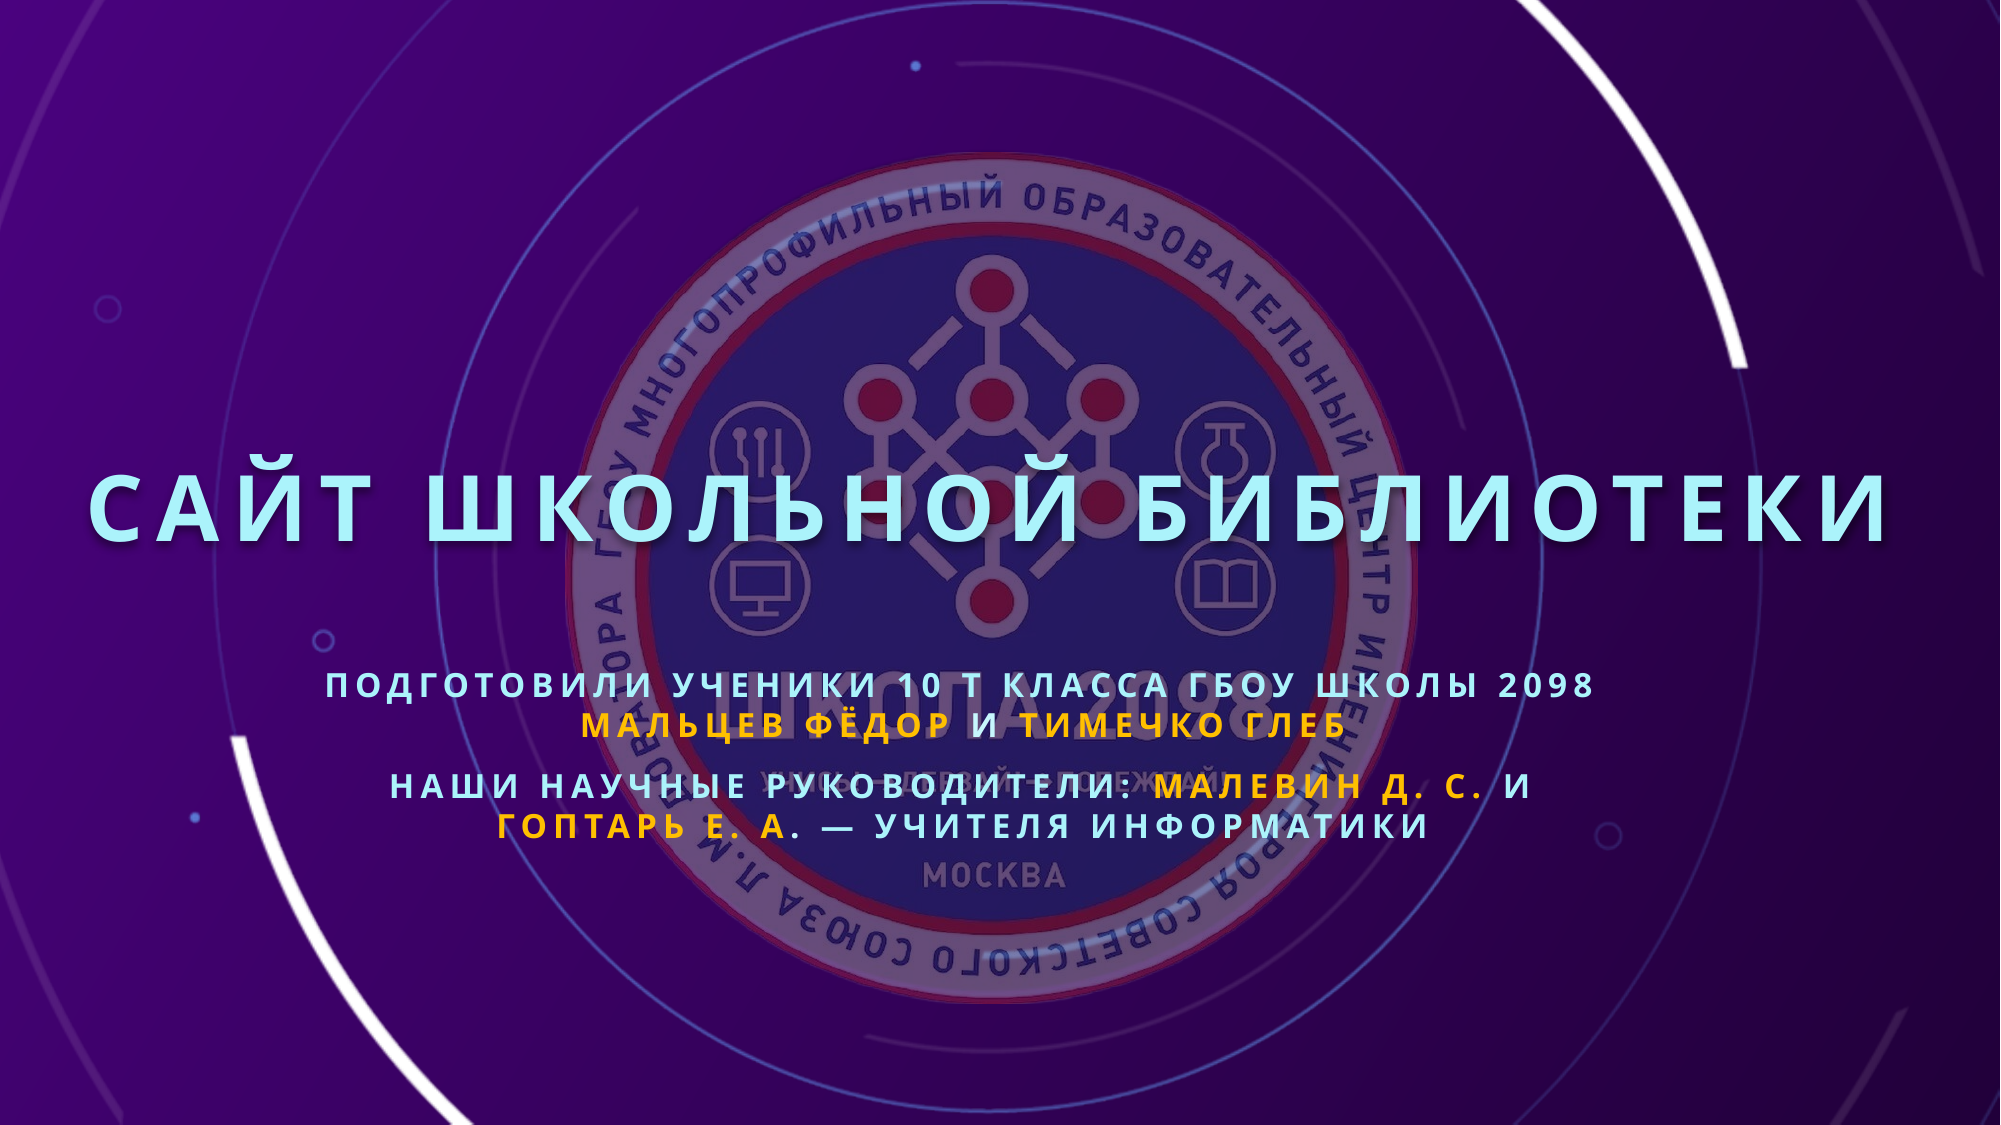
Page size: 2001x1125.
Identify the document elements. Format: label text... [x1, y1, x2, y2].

subtitle Подготовили ученики 10 Т класса ГБОУ Школы 2098 Мальцев Фёдор и Тимечко Глеб Наши научные руководители: Малевин Д. С. и Гоптарь Е. А. — учителя информатики [244, 656, 1644, 1025]
picture [0, 0, 2000, 1125]
title Сайт Школьной Библиотеки [0, 413, 565, 561]
title Сайт Школьной Библиотеки [1418, 413, 1979, 561]
